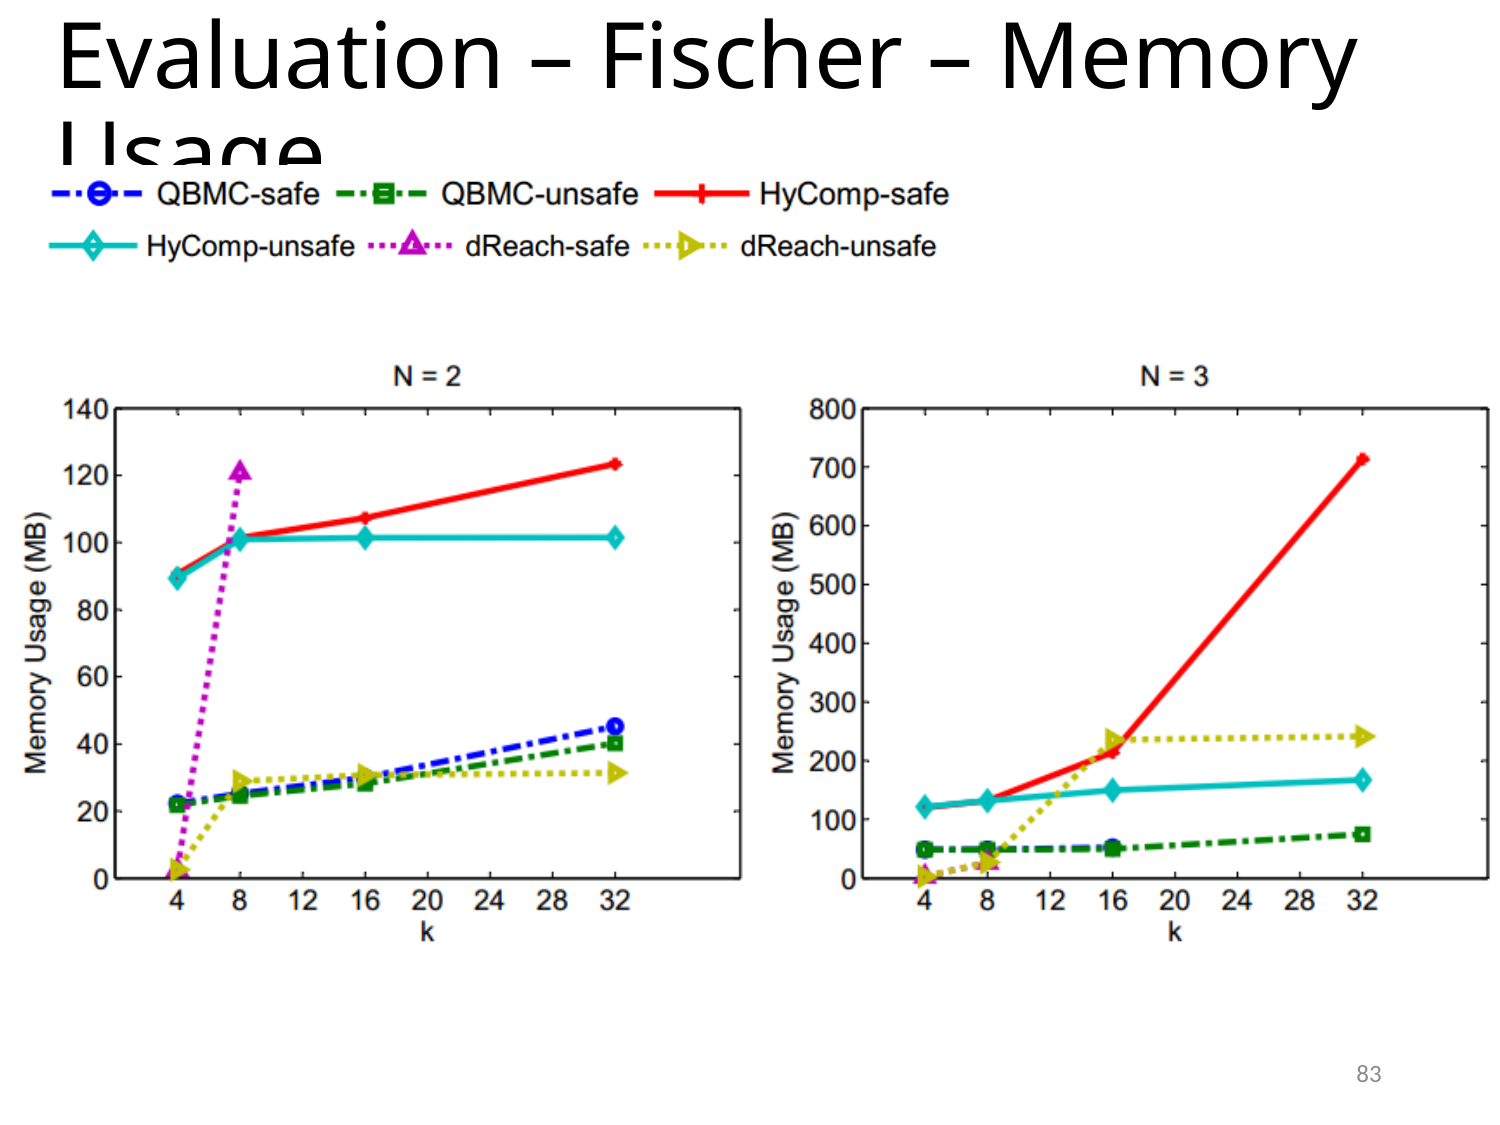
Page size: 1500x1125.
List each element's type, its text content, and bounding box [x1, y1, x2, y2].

picture [40, 165, 957, 218]
picture [40, 220, 948, 276]
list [1, 362, 1500, 951]
slide_number 83 [1059, 1042, 1397, 1103]
title Evaluation – Fischer – Memory Usage [40, 0, 1464, 218]
